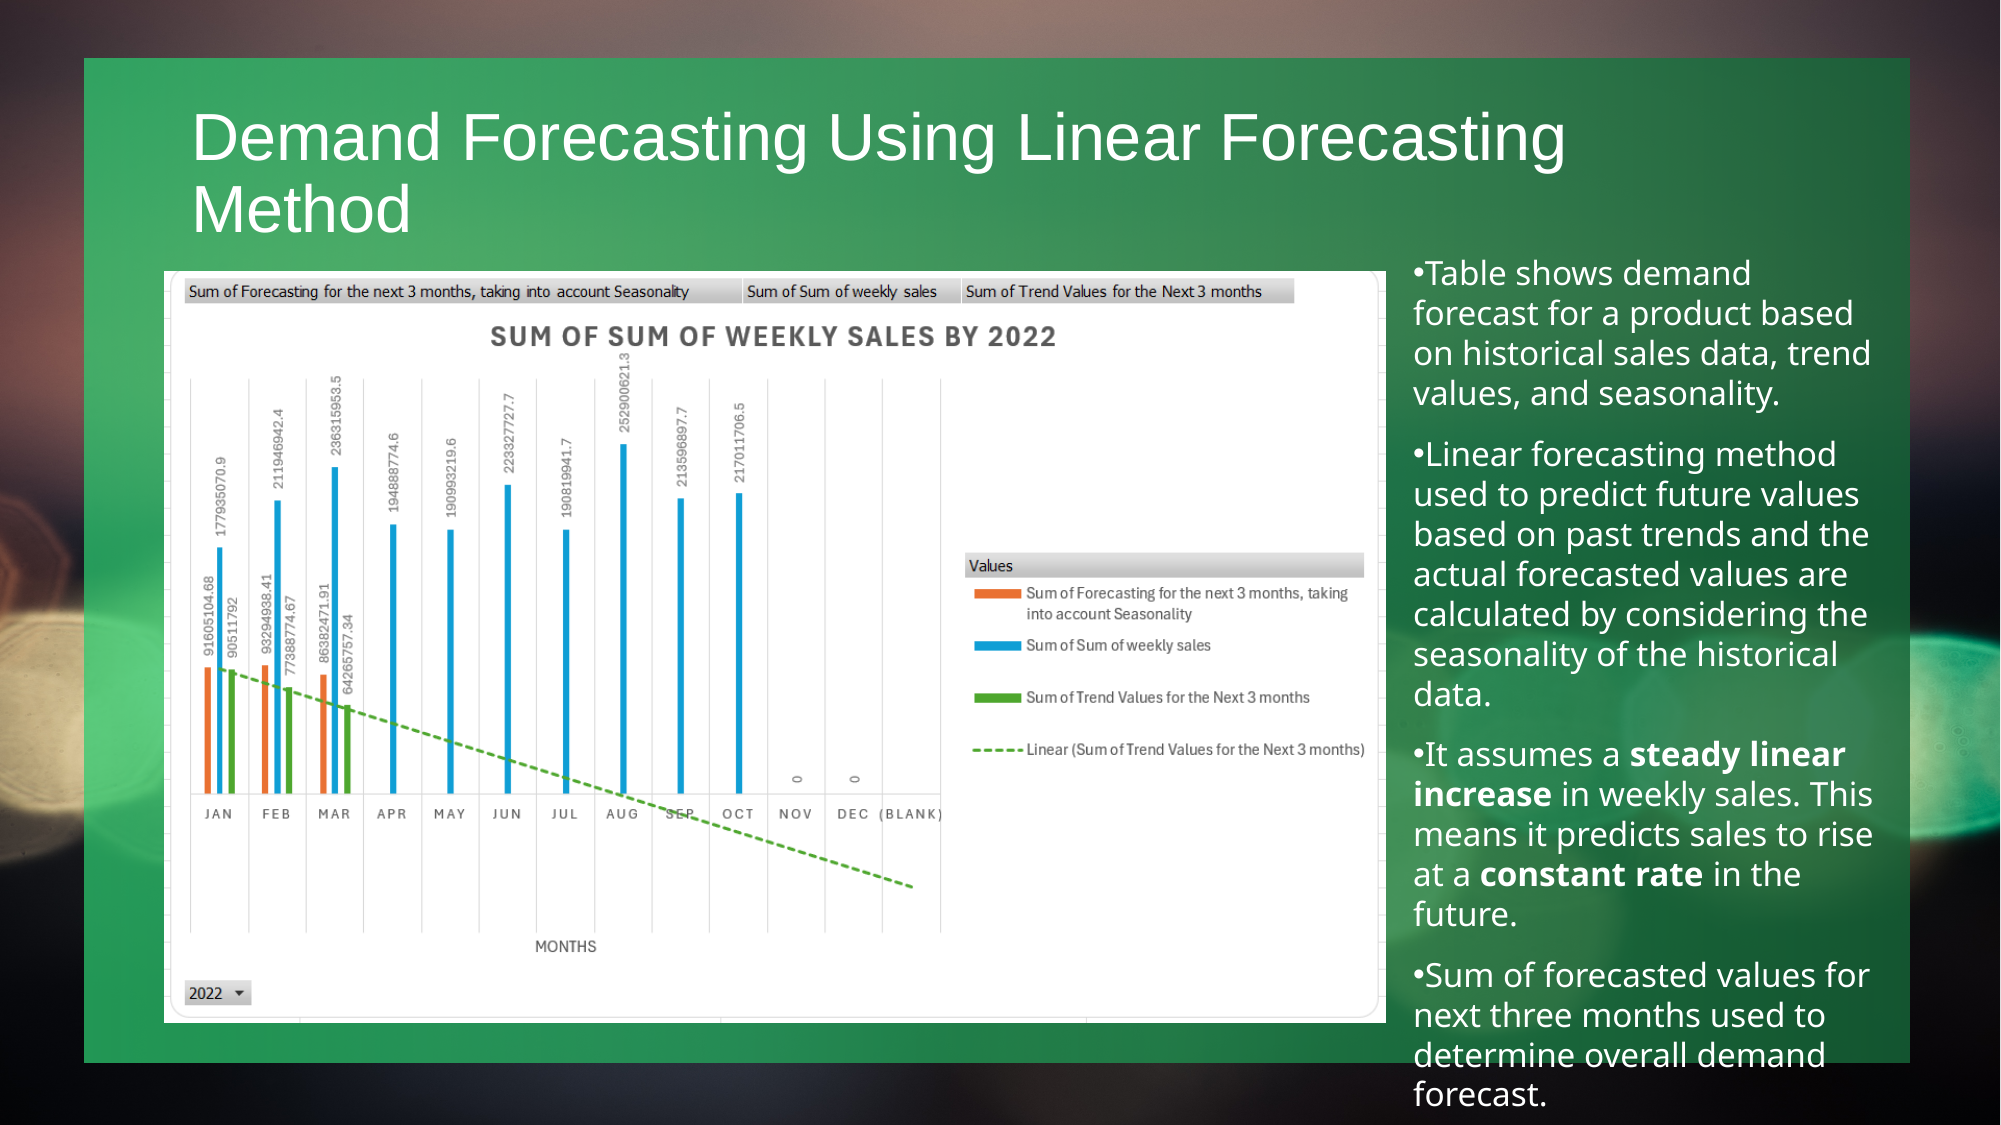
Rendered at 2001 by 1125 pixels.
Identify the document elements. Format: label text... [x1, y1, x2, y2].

list Table shows demand forecast for a product based on historical sales data, trend values, and seasonality. Linear forecasting method used to predict future values based on past trends and the actual forecasted values are calculated by considering the seasonality of the historical data. It assumes a steady linear increase in weekly sales. This means it predicts sales to rise at a constant rate in the future. Sum of forecasted values for next three months used to determine overall demand forecast. [1398, 245, 1894, 1023]
title Demand Forecasting Using Linear Forecasting Method [176, 75, 1818, 275]
picture [0, 0, 2001, 1125]
